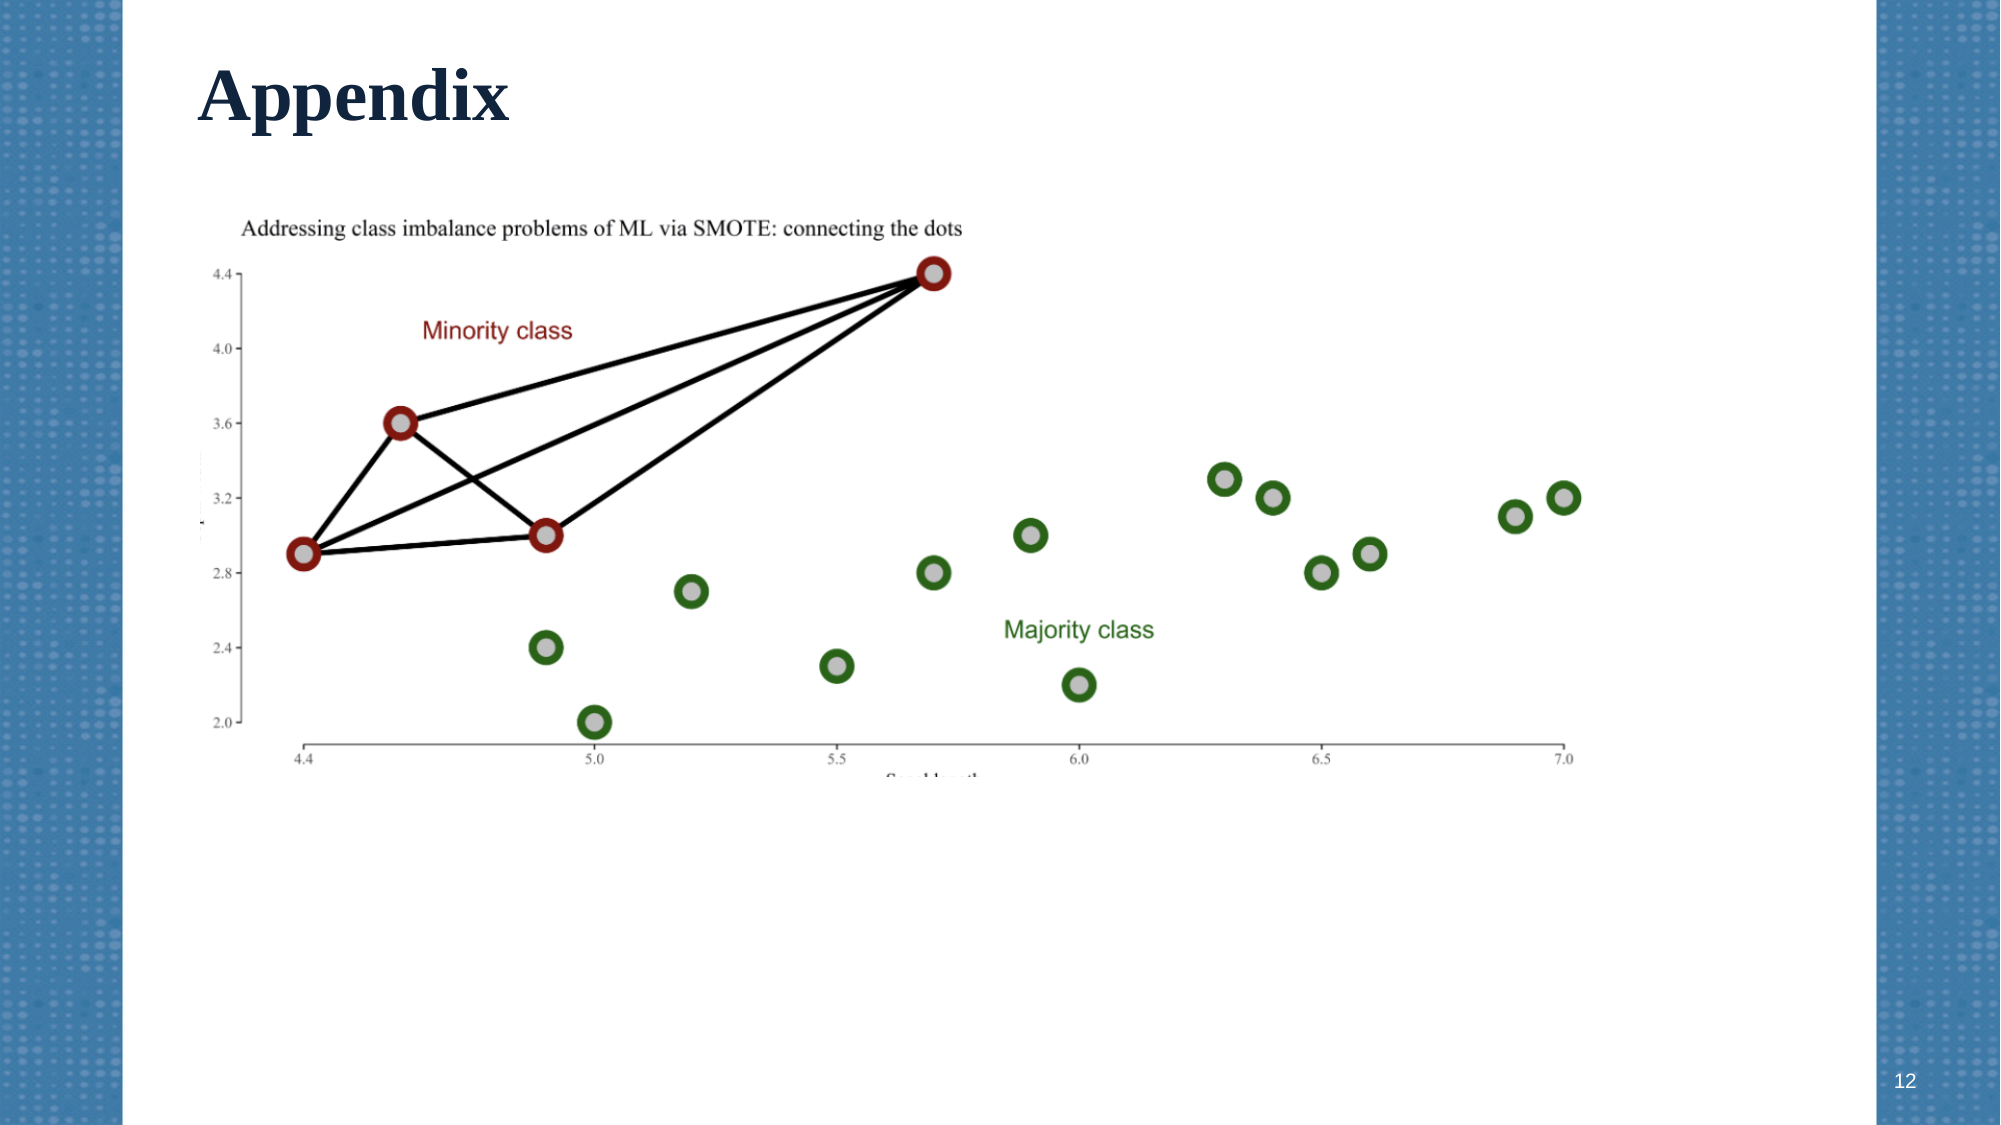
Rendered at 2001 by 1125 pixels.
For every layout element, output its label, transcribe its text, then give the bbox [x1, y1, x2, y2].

slide_number 12 [1878, 1058, 2000, 1103]
title Appendix [182, 38, 1825, 151]
picture [0, 0, 2000, 1125]
